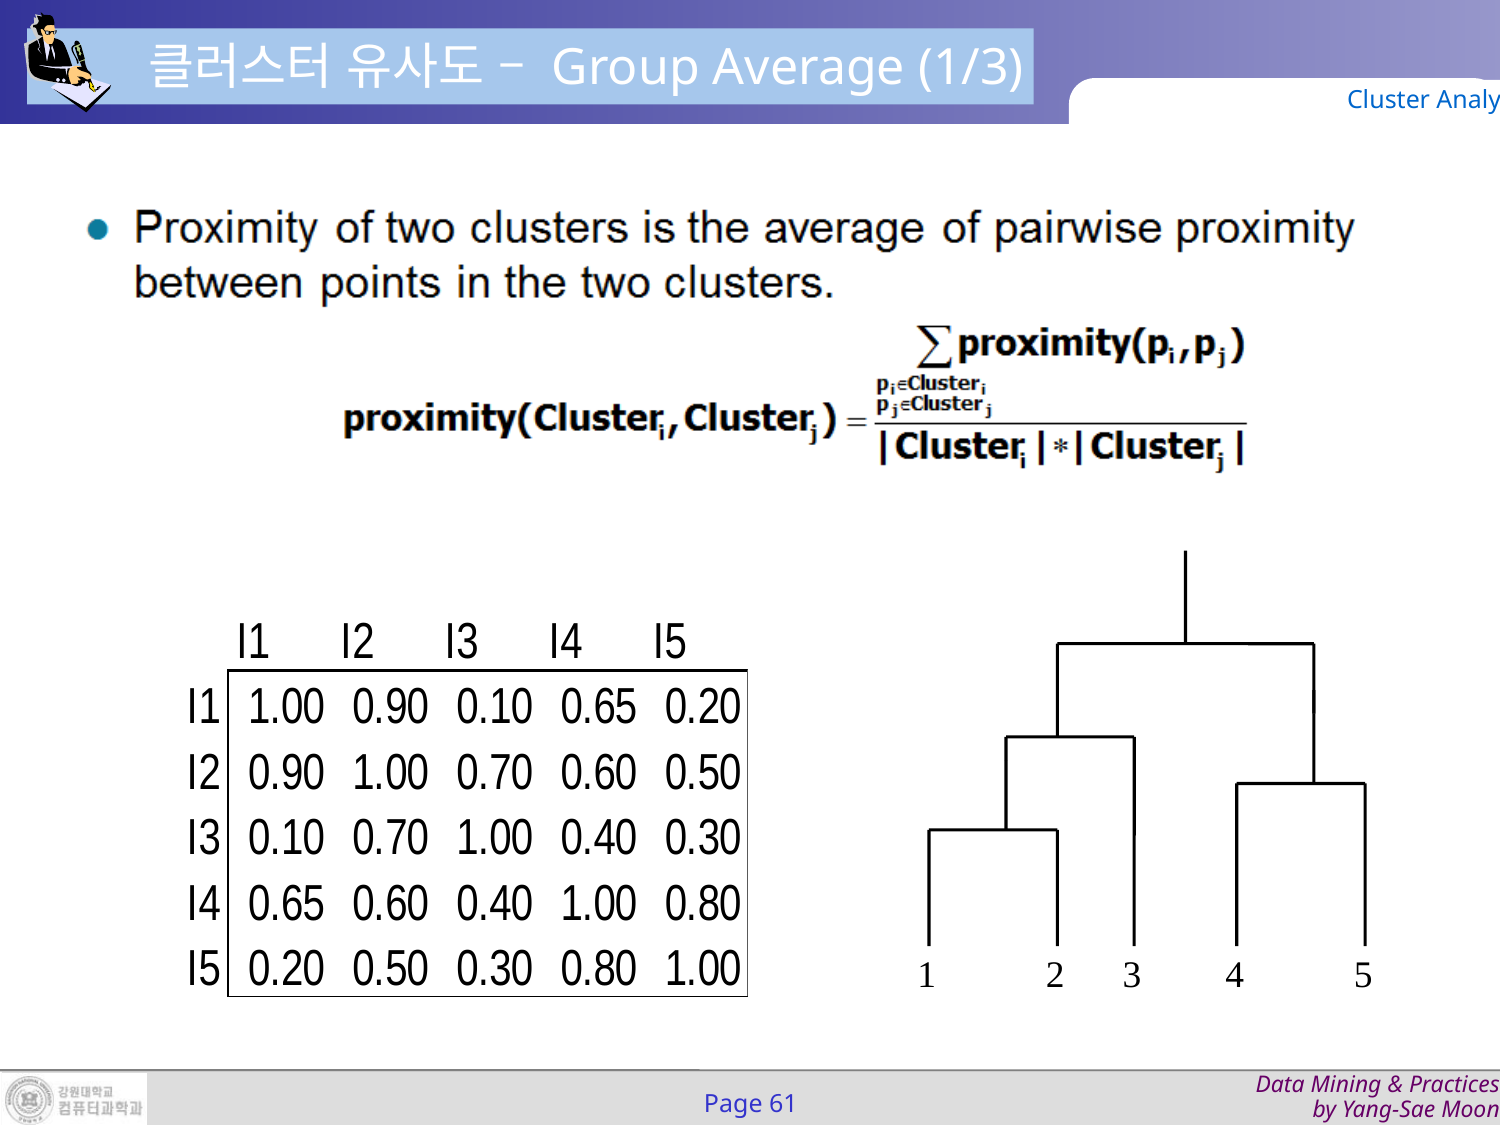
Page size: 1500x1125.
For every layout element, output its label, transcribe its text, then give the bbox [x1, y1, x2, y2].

text_box Cluster Analysis [1245, 78, 1500, 120]
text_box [902, 550, 1389, 1003]
slide_number Page 61 [682, 1079, 819, 1124]
picture [68, 195, 1366, 511]
text_box 클러스터 유사도 – Group Average (1/3) [133, 26, 1093, 102]
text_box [37, 603, 751, 1000]
picture [2, 1073, 147, 1125]
